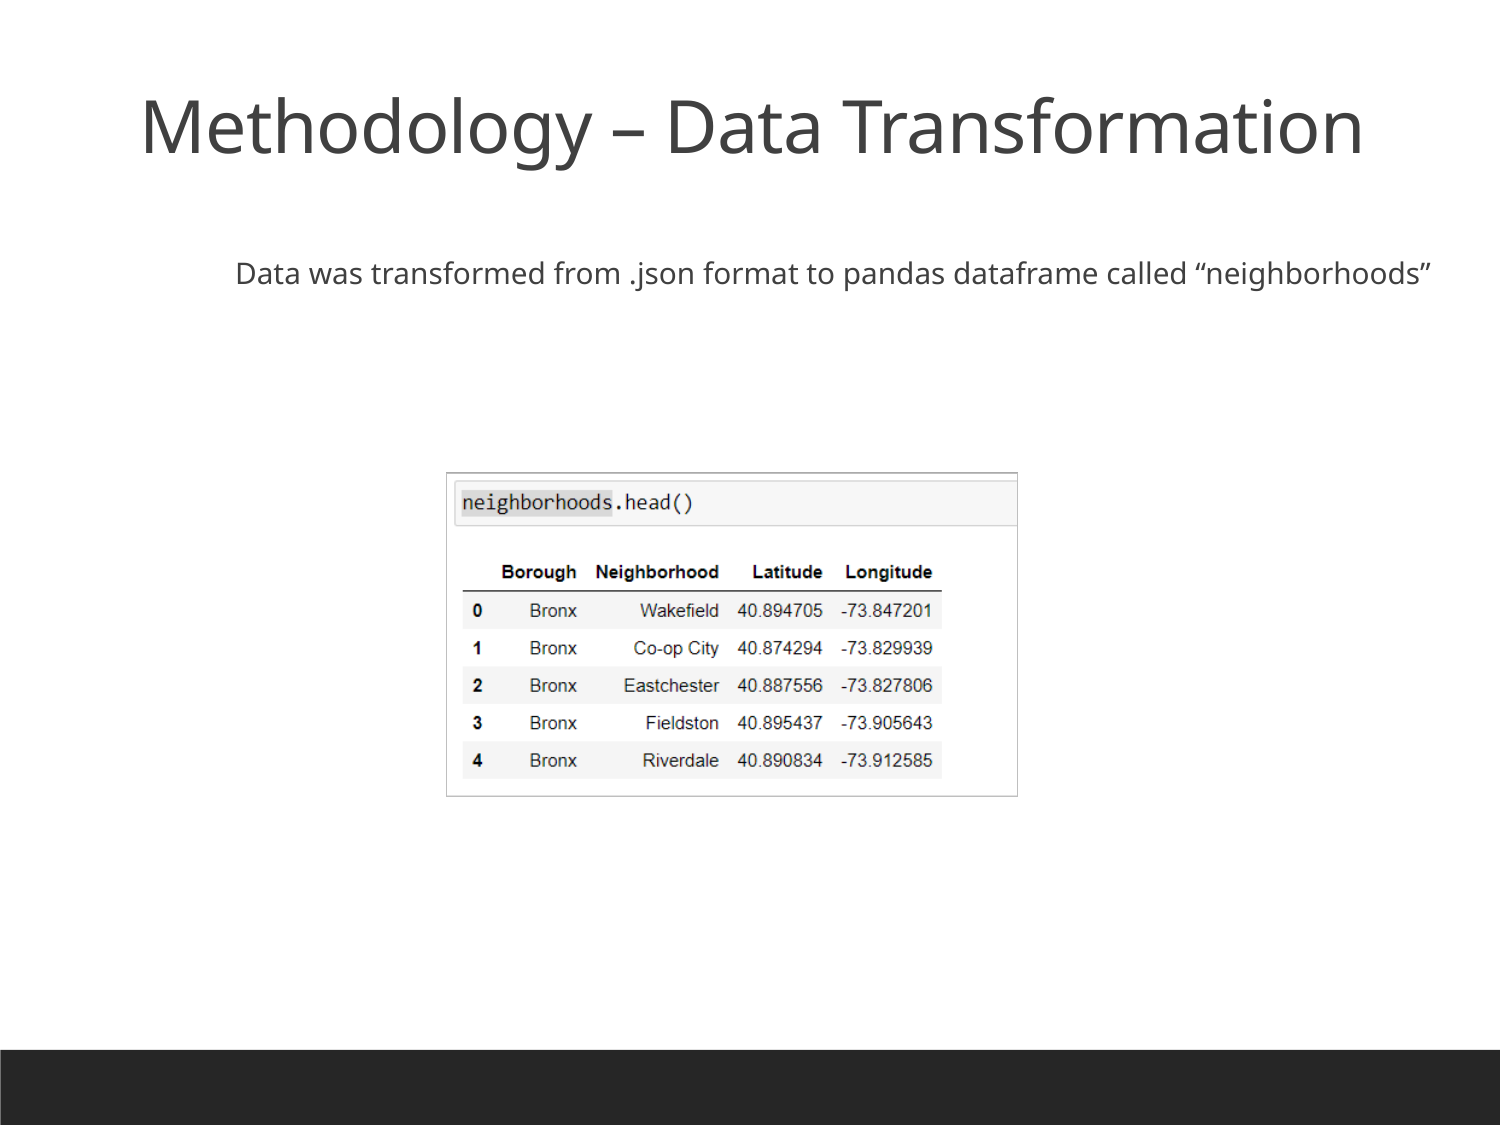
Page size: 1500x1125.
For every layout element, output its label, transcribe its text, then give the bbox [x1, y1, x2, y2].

text_box Data was transformed from .json format to pandas dataframe called “neighborhoods” [235, 247, 1500, 357]
text_box Methodology – Data Transformation [49, 35, 1484, 274]
picture [446, 472, 1018, 798]
